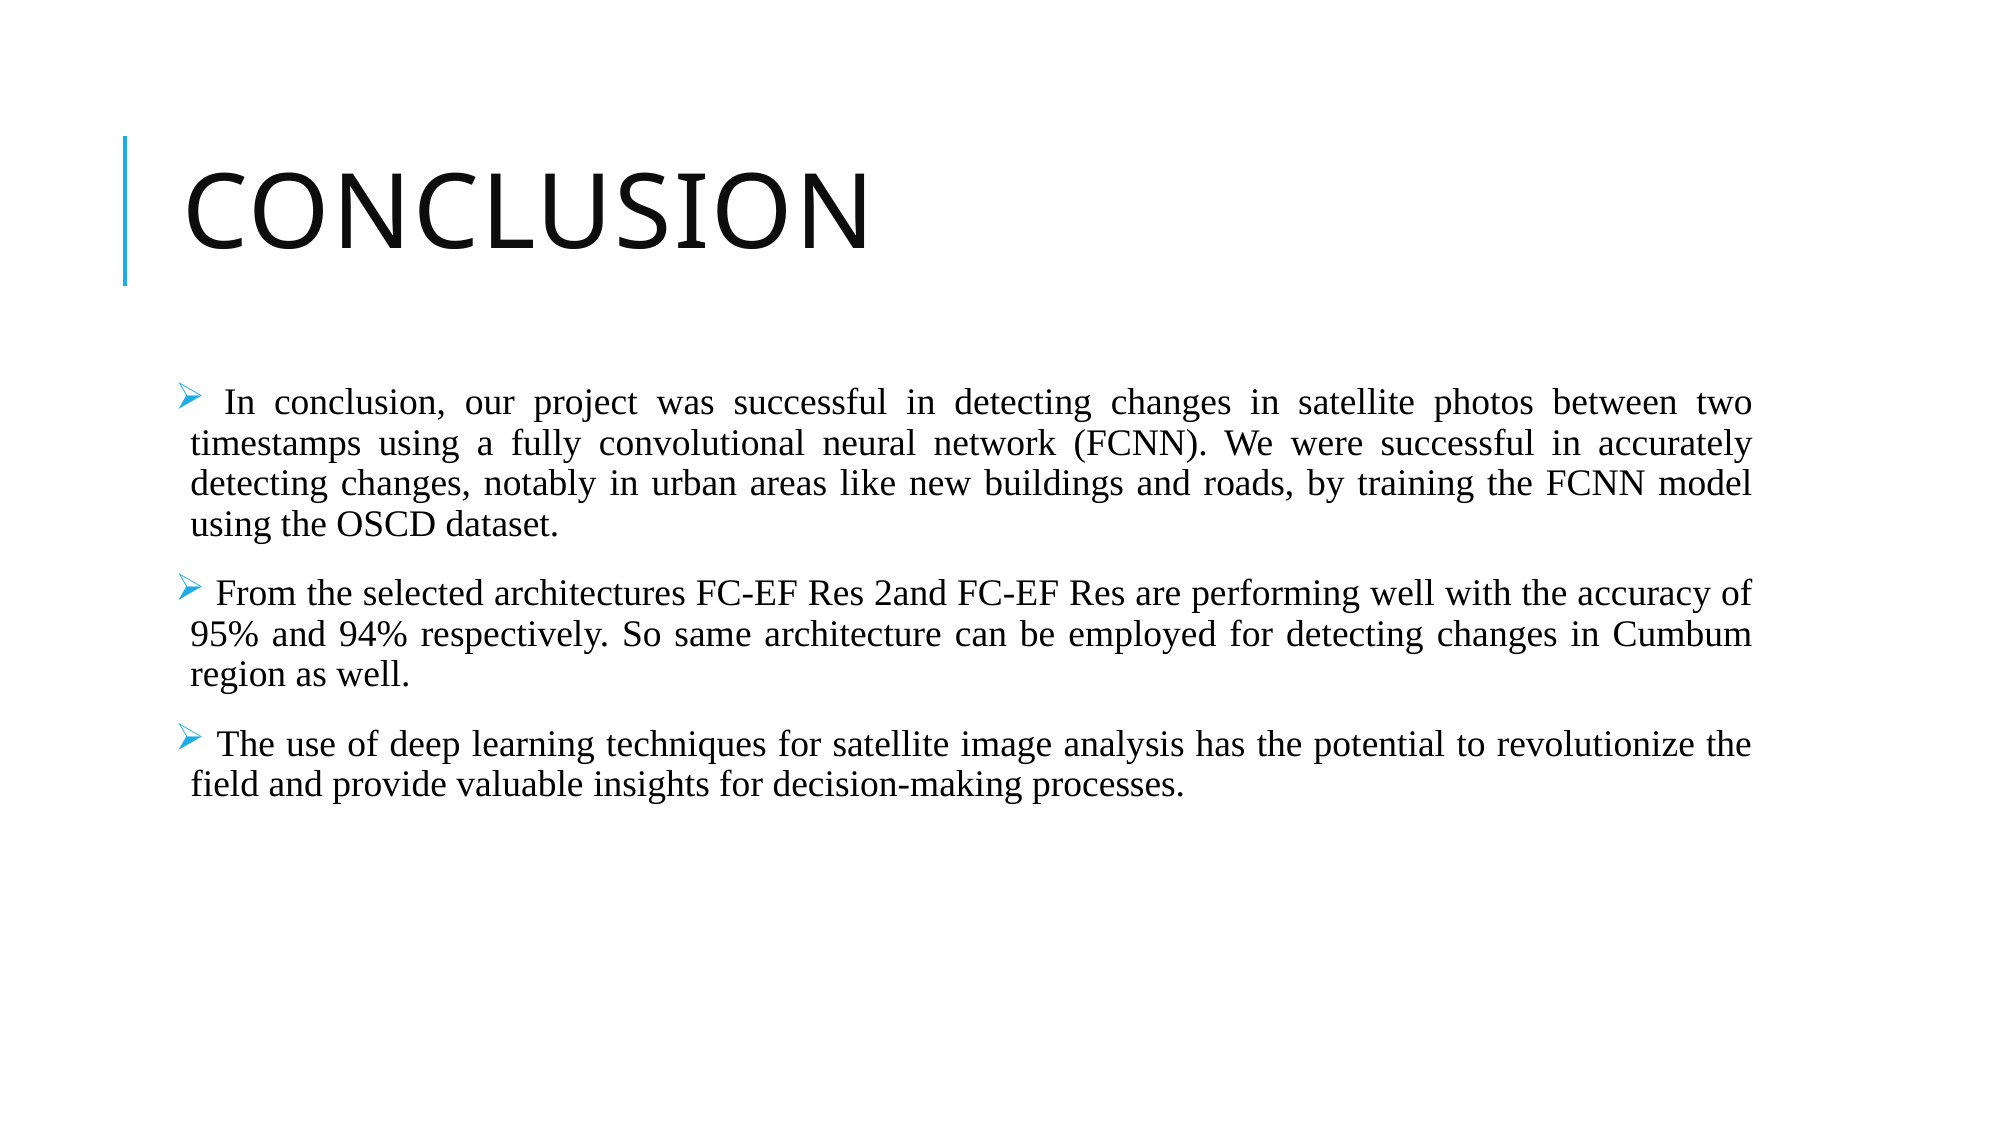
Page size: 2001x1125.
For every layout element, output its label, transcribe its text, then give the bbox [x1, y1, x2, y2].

title conclusion [168, 96, 1763, 342]
list In conclusion, our project was successful in detecting changes in satellite photos between two timestamps using a fully convolutional neural network (FCNN). We were successful in accurately detecting changes, notably in urban areas like new buildings and roads, by training the FCNN model using the OSCD dataset. From the selected architectures FC-EF Res 2and FC-EF Res are performing well with the accuracy of 95% and 94% respectively. So same architecture can be employed for detecting changes in Cumbum region as well. The use of deep learning techniques for satellite image analysis has the potential to revolutionize the field and provide valuable insights for decision-making processes. [168, 375, 1763, 1035]
